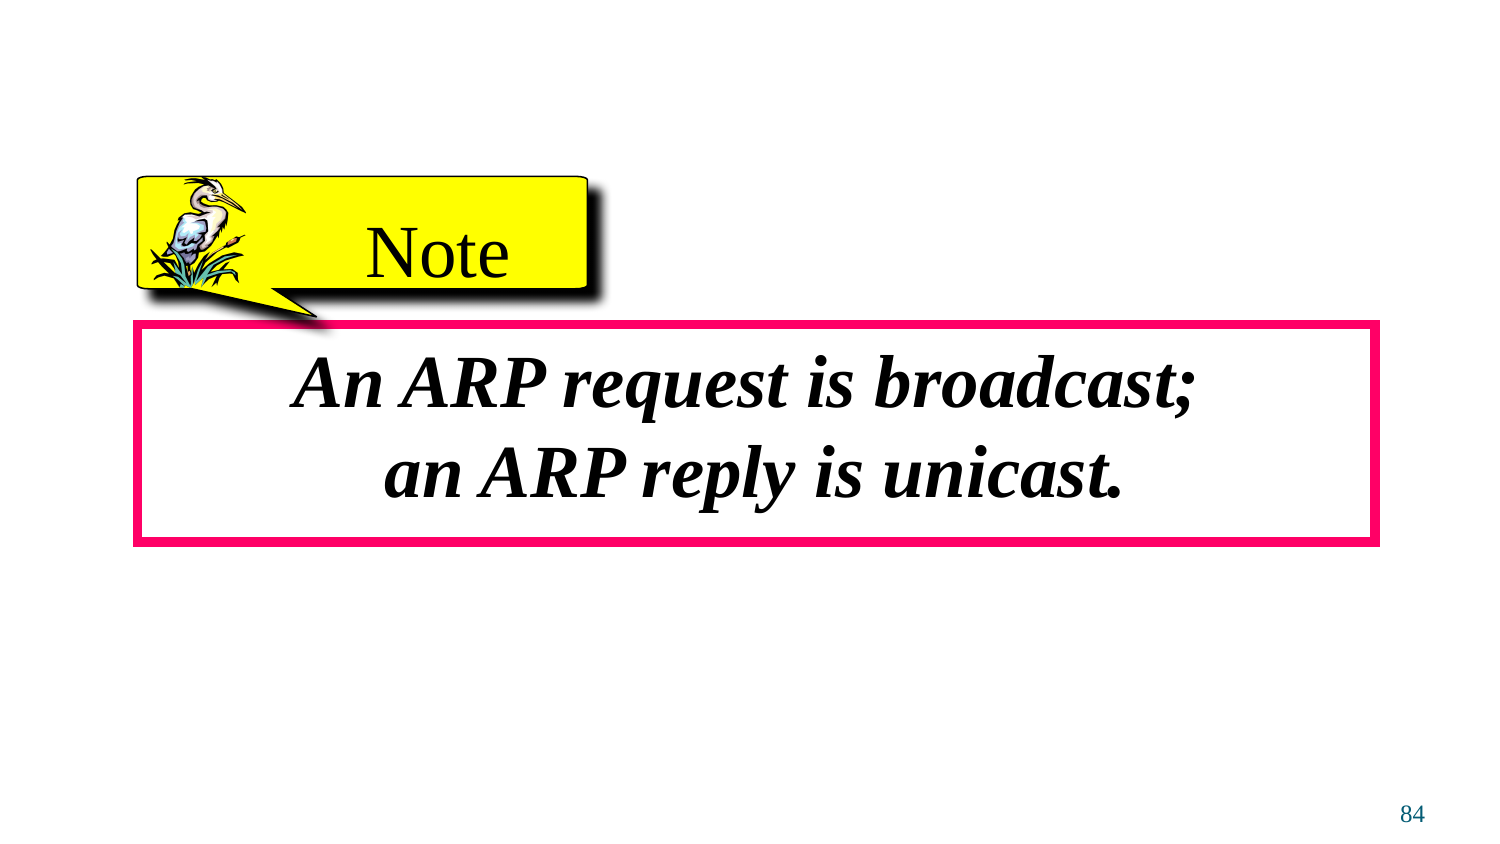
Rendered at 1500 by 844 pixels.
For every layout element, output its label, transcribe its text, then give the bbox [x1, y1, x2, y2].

text_box 84 [1299, 782, 1425, 827]
text_box An ARP request is broadcast; an ARP reply is unicast. [137, 324, 1375, 543]
text_box [137, 176, 147, 289]
text_box 26.191 [273, 324, 331, 335]
text_box [232, 176, 588, 317]
text_box Note [350, 195, 547, 275]
picture [149, 176, 247, 290]
